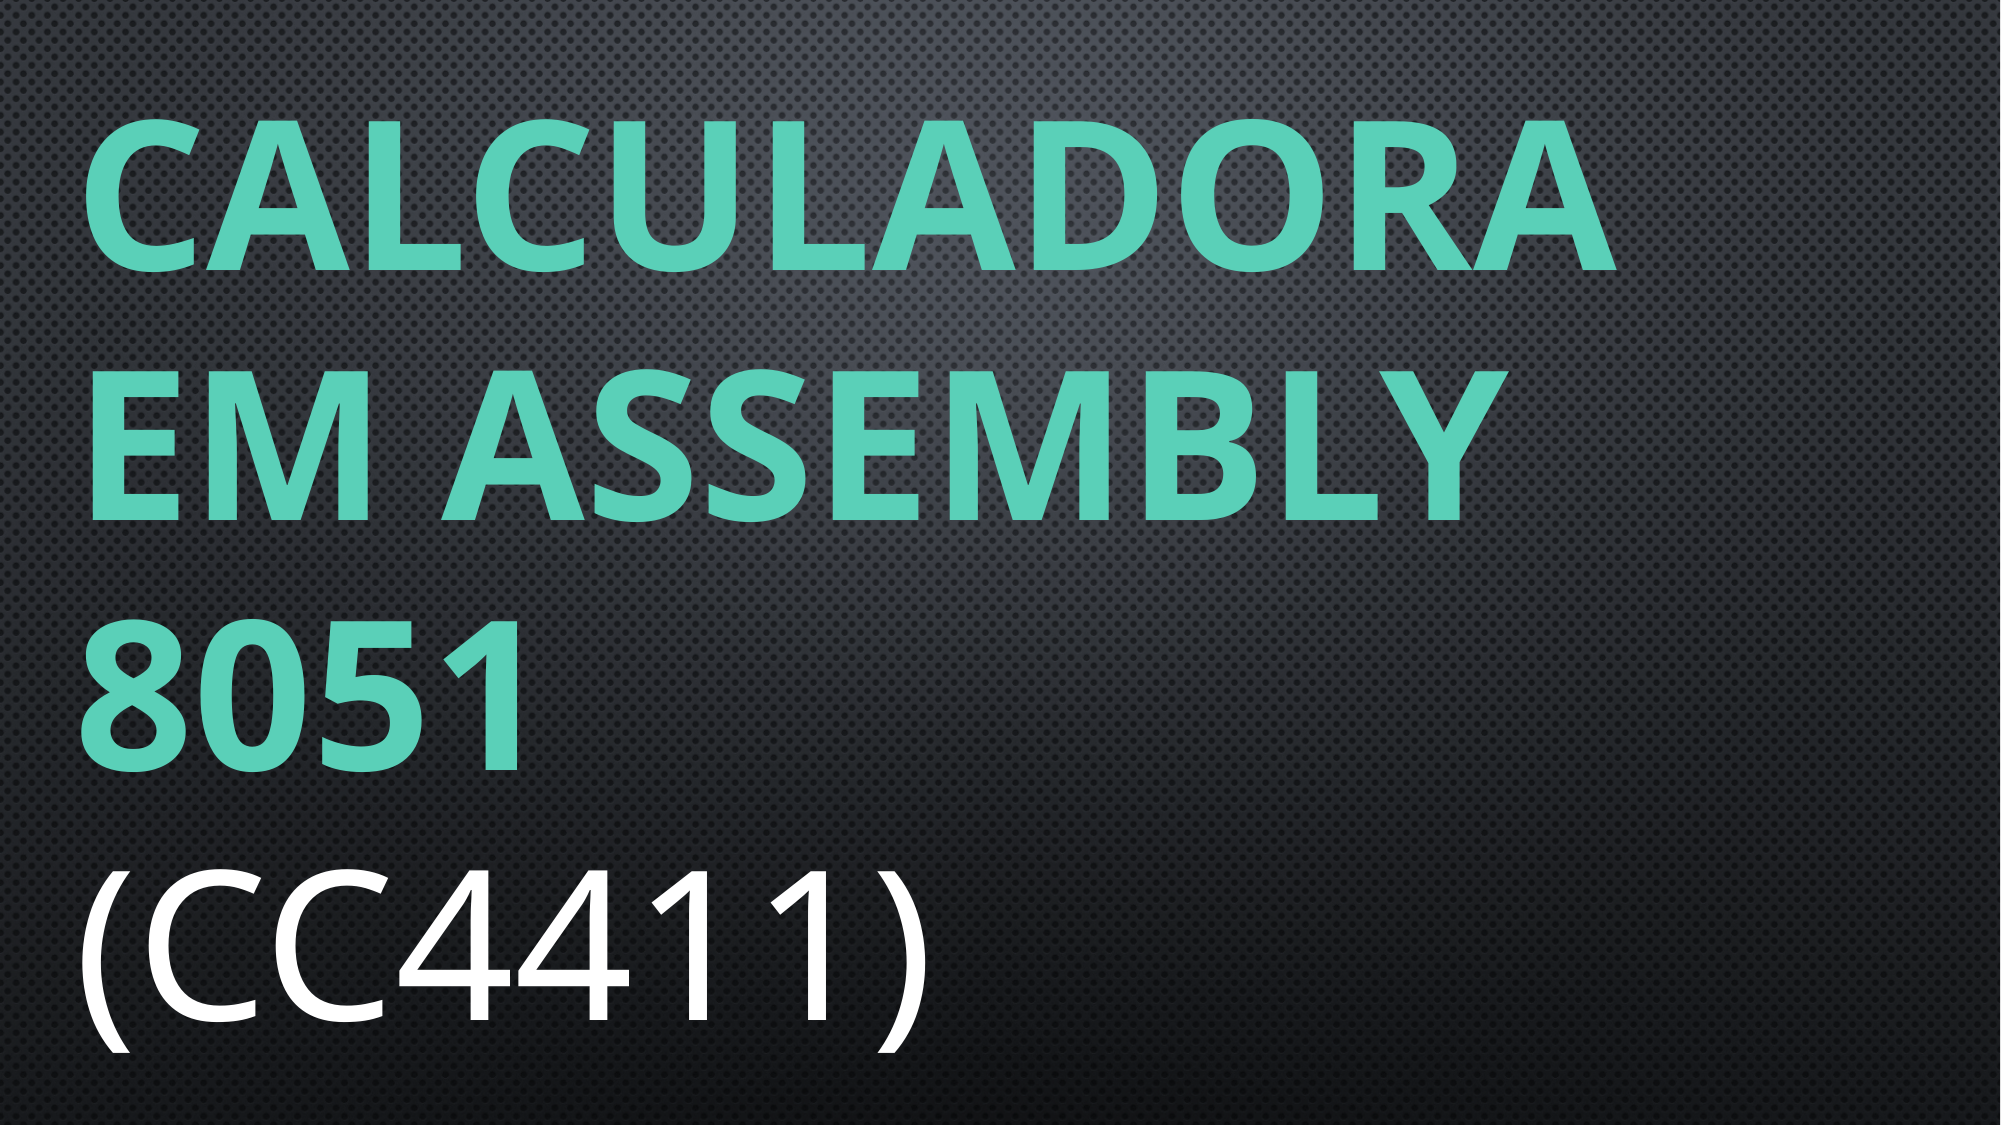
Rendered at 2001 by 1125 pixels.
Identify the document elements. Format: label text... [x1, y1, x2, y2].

title Calculadora em assembly 8051 (cc4411) [59, 0, 1905, 1125]
